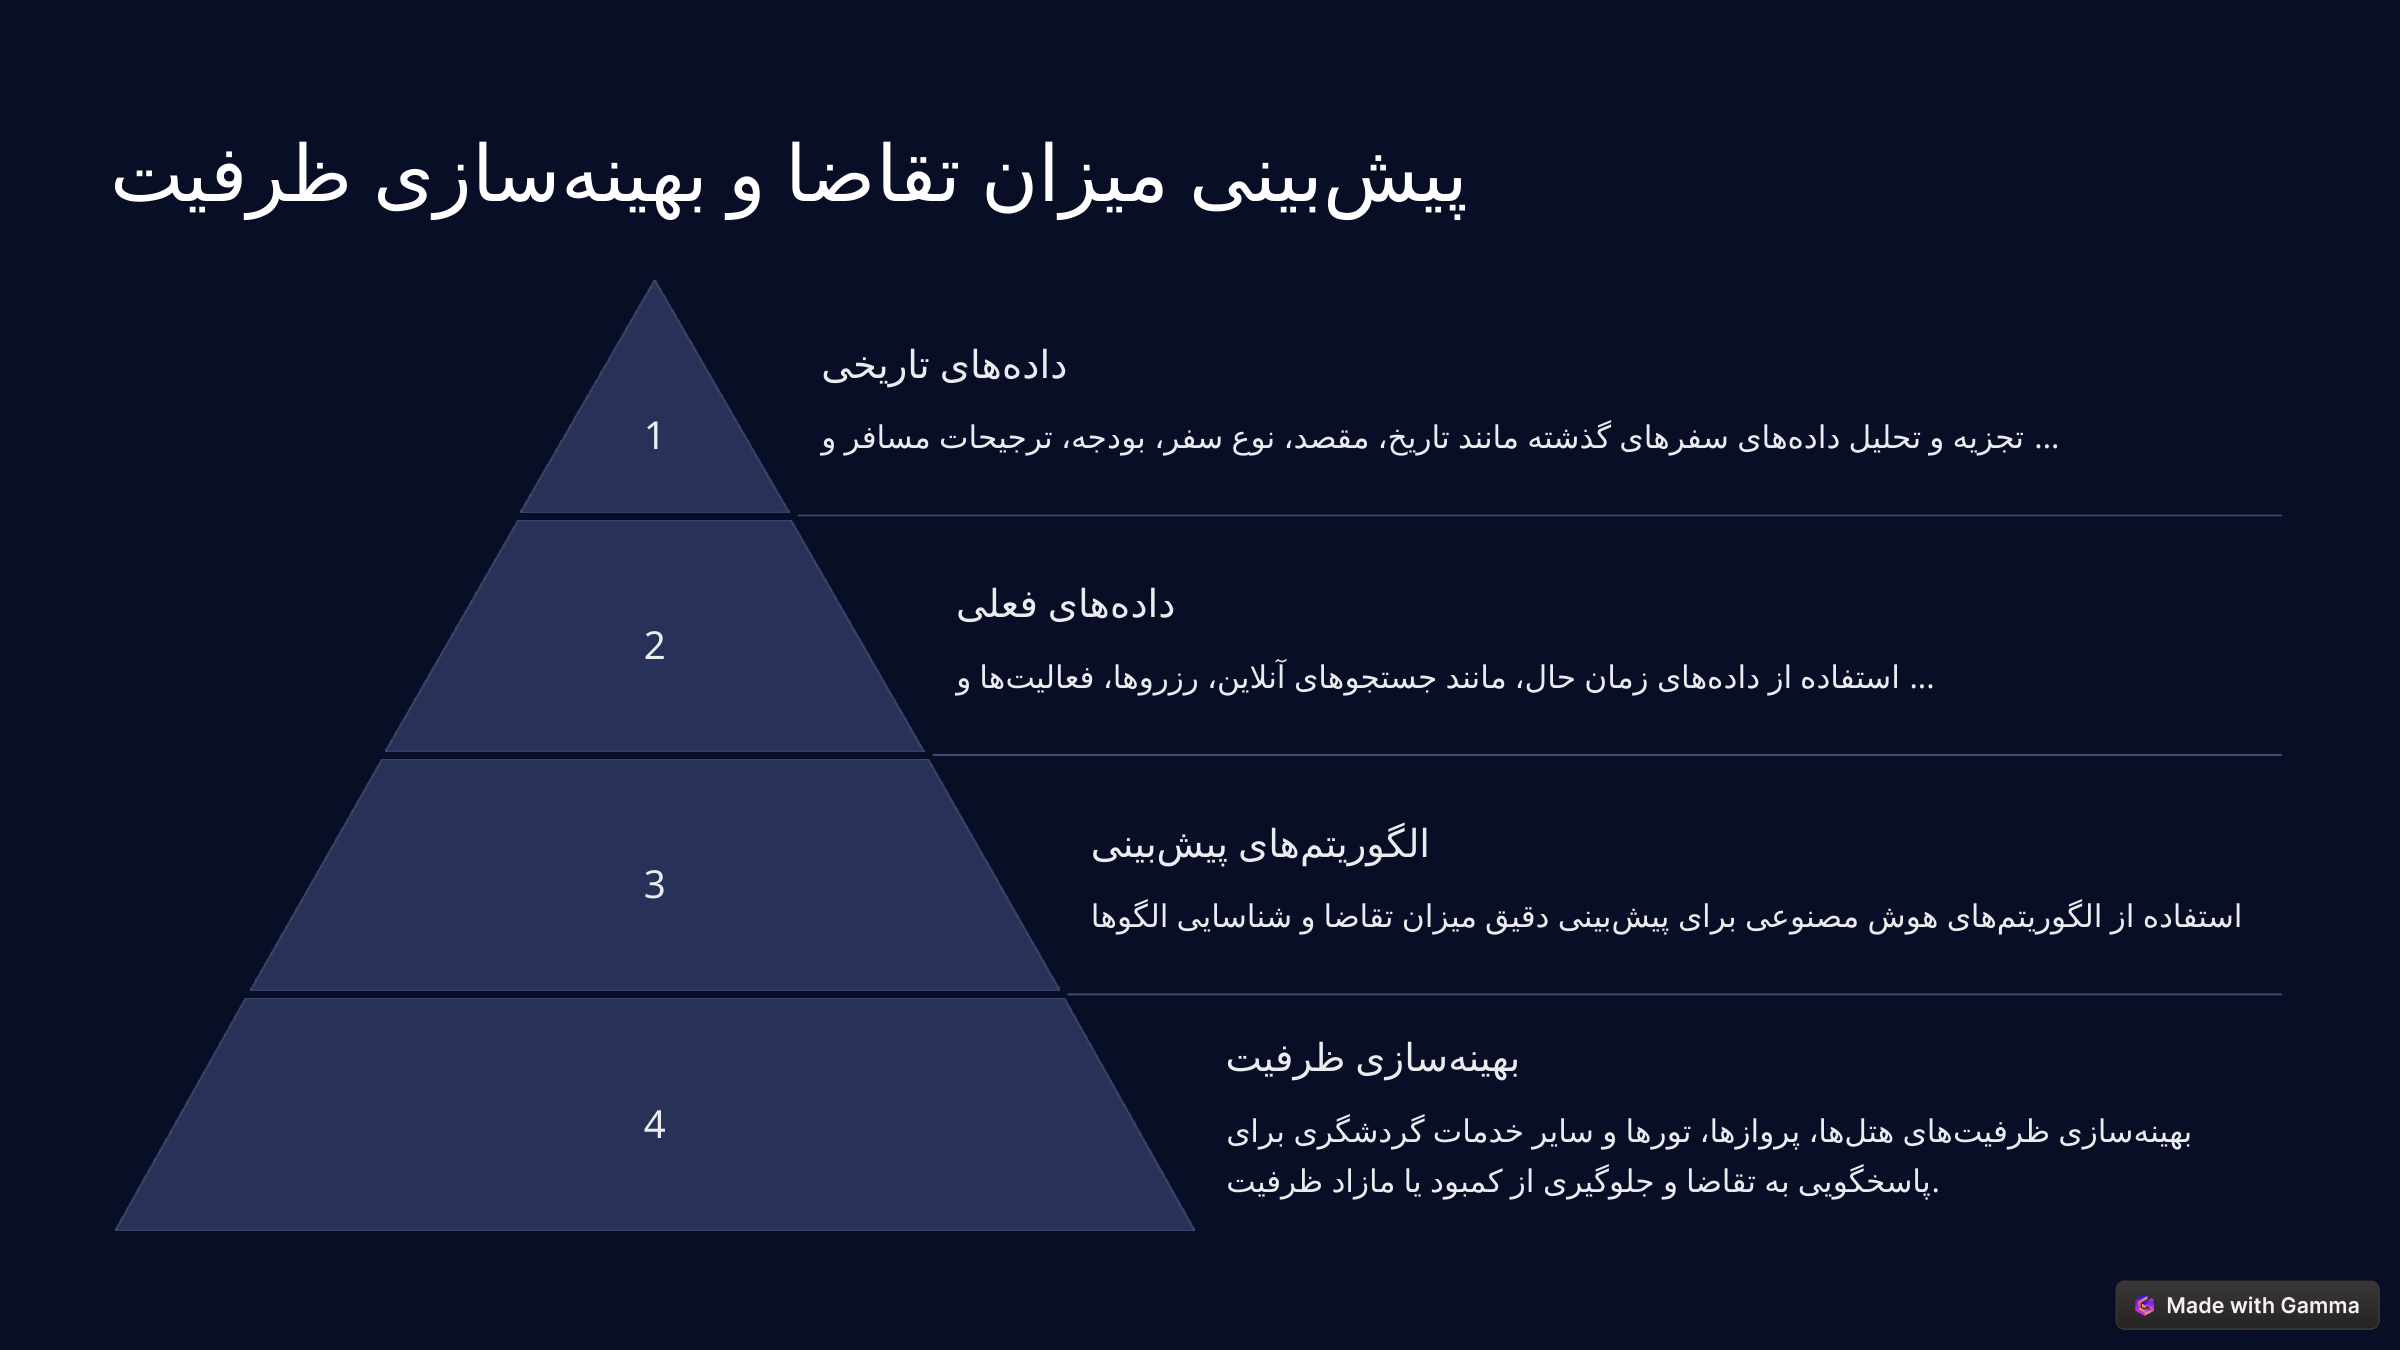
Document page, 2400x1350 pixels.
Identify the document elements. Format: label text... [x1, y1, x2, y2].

text_box استفاده از الگوریتم‌های هوش مصنوعی برای پیش‌بینی دقیق میزان تقاضا و شناسایی الگوها [1091, 884, 2203, 935]
text_box بهینه‌سازی ظرفیت‌های هتل‌ها، پروازها، تورها و سایر خدمات گردشگری برای پاسخگویی به تقاضا و جلوگیری از کمبود یا مازاد ظرفیت. [1225, 1098, 2259, 1200]
picture [115, 998, 1195, 1231]
text_box داده‌های تاریخی [821, 337, 1215, 387]
picture [520, 280, 790, 513]
text_box بهینه‌سازی ظرفیت [1225, 1030, 1620, 1080]
picture [385, 520, 925, 752]
text_box داده‌های فعلی [956, 576, 1350, 626]
text_box تجزیه و تحلیل داده‌های سفرهای گذشته مانند تاریخ، مقصد، نوع سفر، بودجه، ترجیحات مسافر و ... [821, 405, 2014, 456]
text_box استفاده از داده‌های زمان حال، مانند جستجوهای آنلاین، رزروها، فعالیت‌ها و ... [956, 644, 1905, 695]
text_box الگوریتم‌های پیش‌بینی [1091, 816, 1485, 866]
text_box پیش‌بینی میزان تقاضا و بهینه‌سازی ظرفیت [110, 119, 1433, 218]
picture [2106, 1271, 2389, 1339]
picture [250, 759, 1060, 992]
